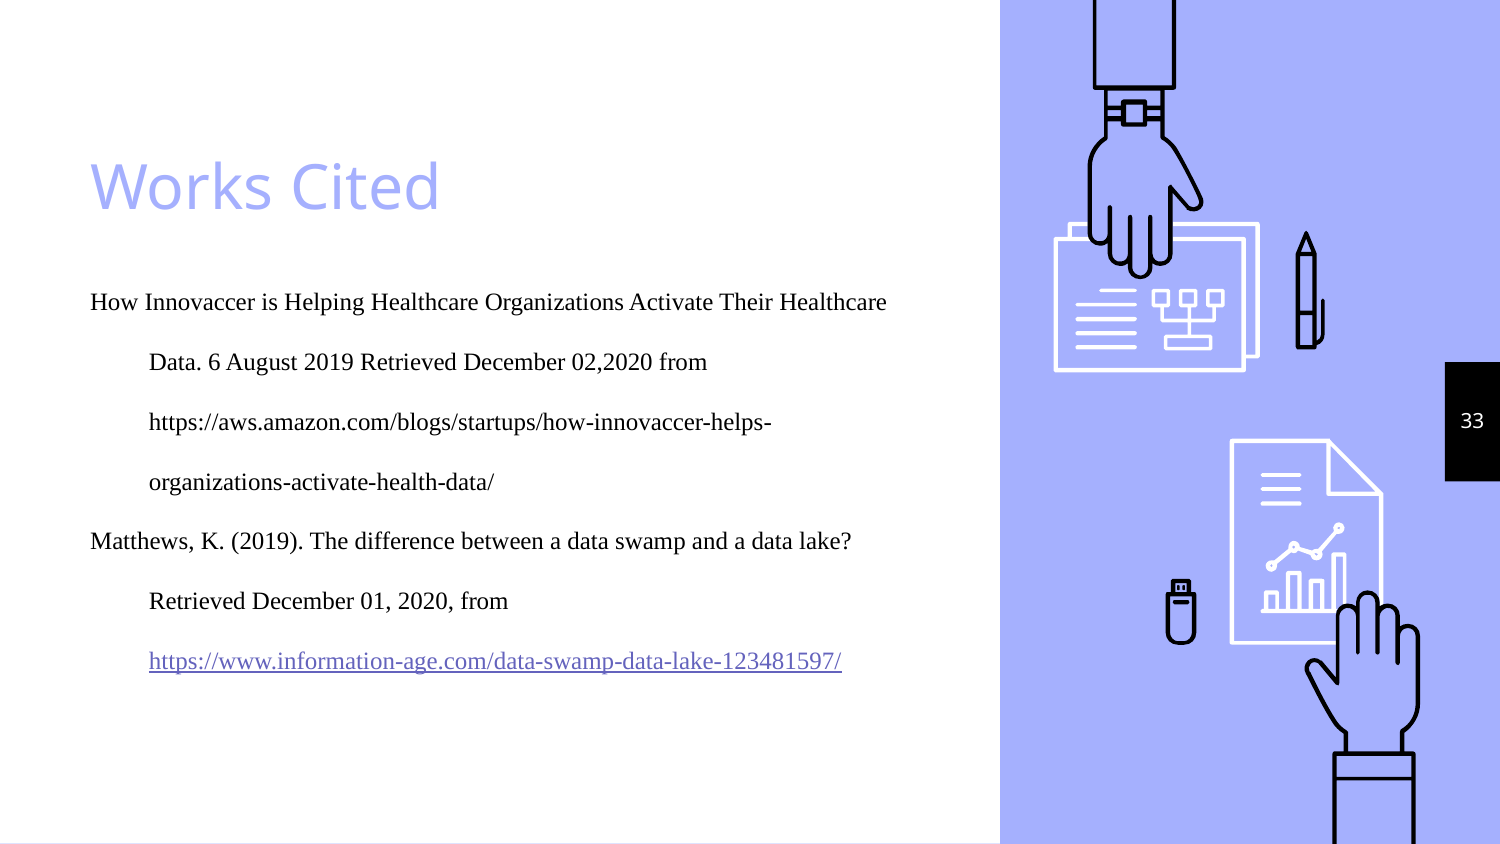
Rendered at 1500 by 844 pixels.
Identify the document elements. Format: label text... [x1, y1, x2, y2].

list How Innovaccer is Helping Healthcare Organizations Activate Their Healthcare Data. 6 August 2019 Retrieved December 02,2020 from https://aws.amazon.com/blogs/startups/how-innovaccer-helps-organizations-activate-health-data/ Matthews, K. (2019). The difference between a data swamp and a data lake? Retrieved December 01, 2020, from https://www.information-age.com/data-swamp-data-lake-123481597/ [75, 210, 918, 733]
title Works Cited [75, 96, 918, 210]
slide_number 33 [1444, 362, 1500, 482]
